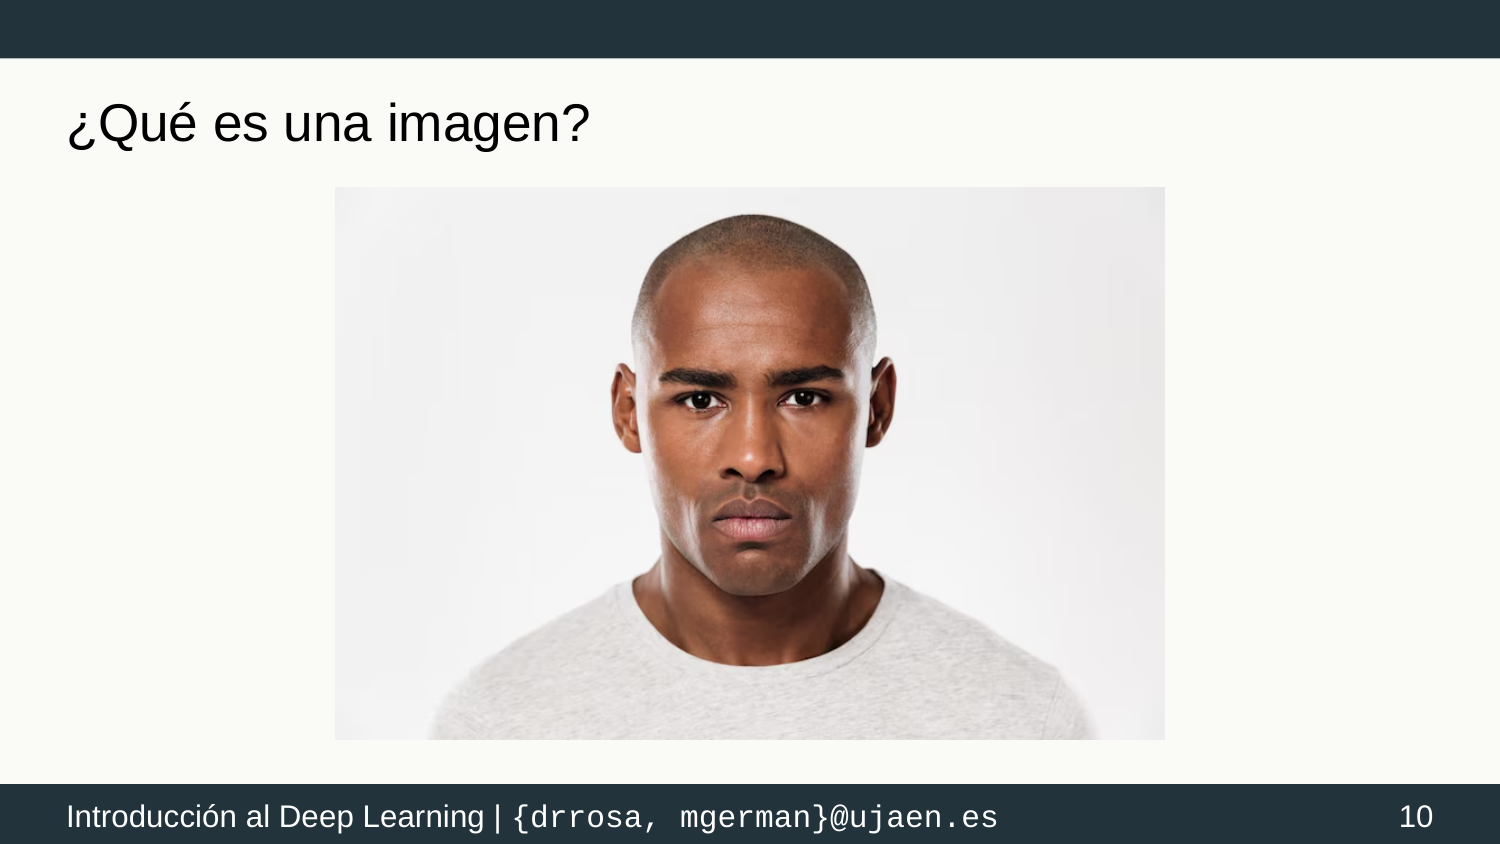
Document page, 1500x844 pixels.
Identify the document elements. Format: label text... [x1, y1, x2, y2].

picture [335, 187, 1165, 741]
slide_number ‹#› [1358, 782, 1449, 844]
title ¿Qué es una imagen? [51, 72, 1449, 167]
